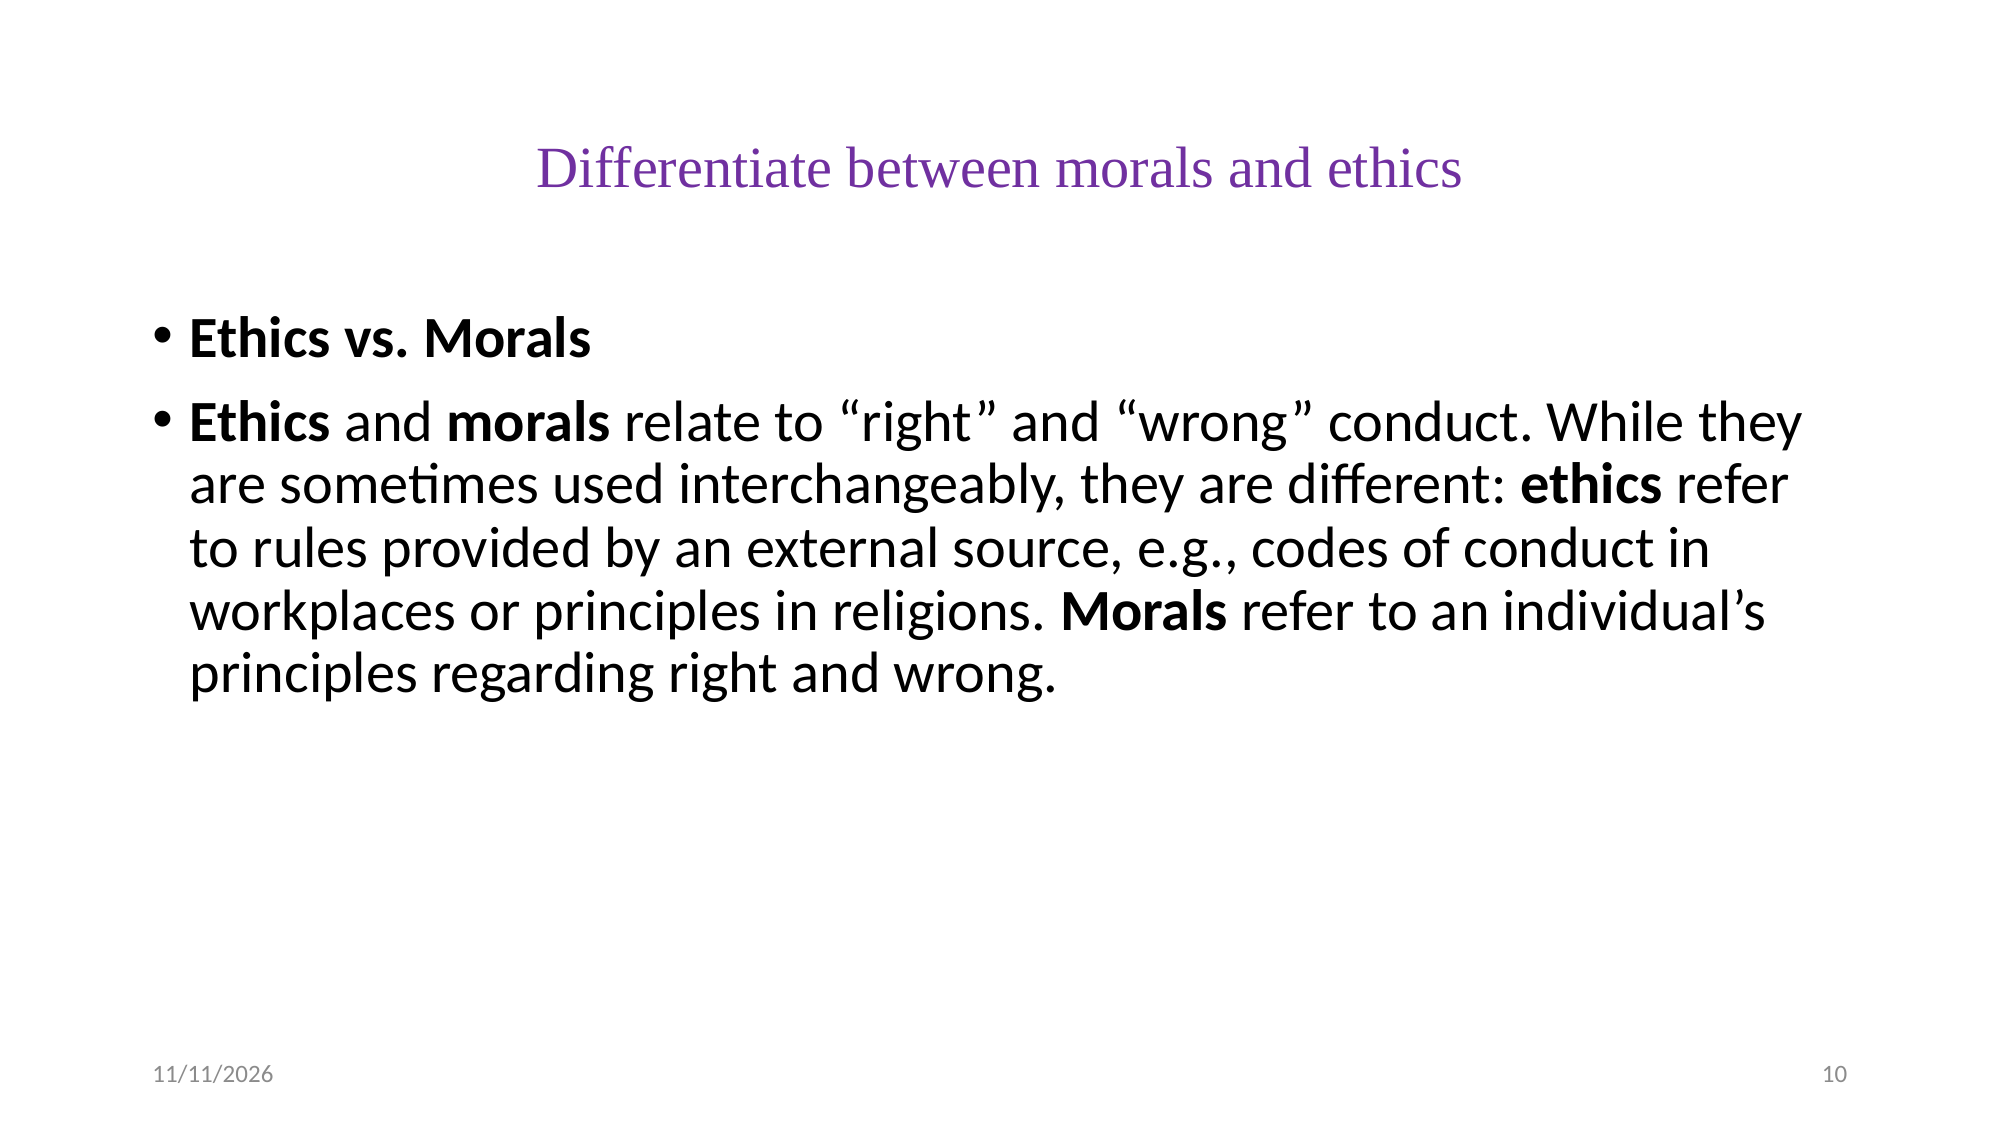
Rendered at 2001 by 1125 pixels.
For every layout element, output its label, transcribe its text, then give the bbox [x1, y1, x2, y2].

slide_number 10 [1412, 1042, 1863, 1103]
title Differentiate between morals and ethics [137, 59, 1863, 278]
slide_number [137, 1042, 588, 1103]
list Ethics vs. Morals Ethics and morals relate to “right” and “wrong” conduct. While they are sometimes used interchangeably, they are different: ethics refer to rules provided by an external source, e.g., codes of conduct in workplaces or principles in religions. Morals refer to an individual’s principles regarding right and wrong. [137, 299, 1863, 1014]
